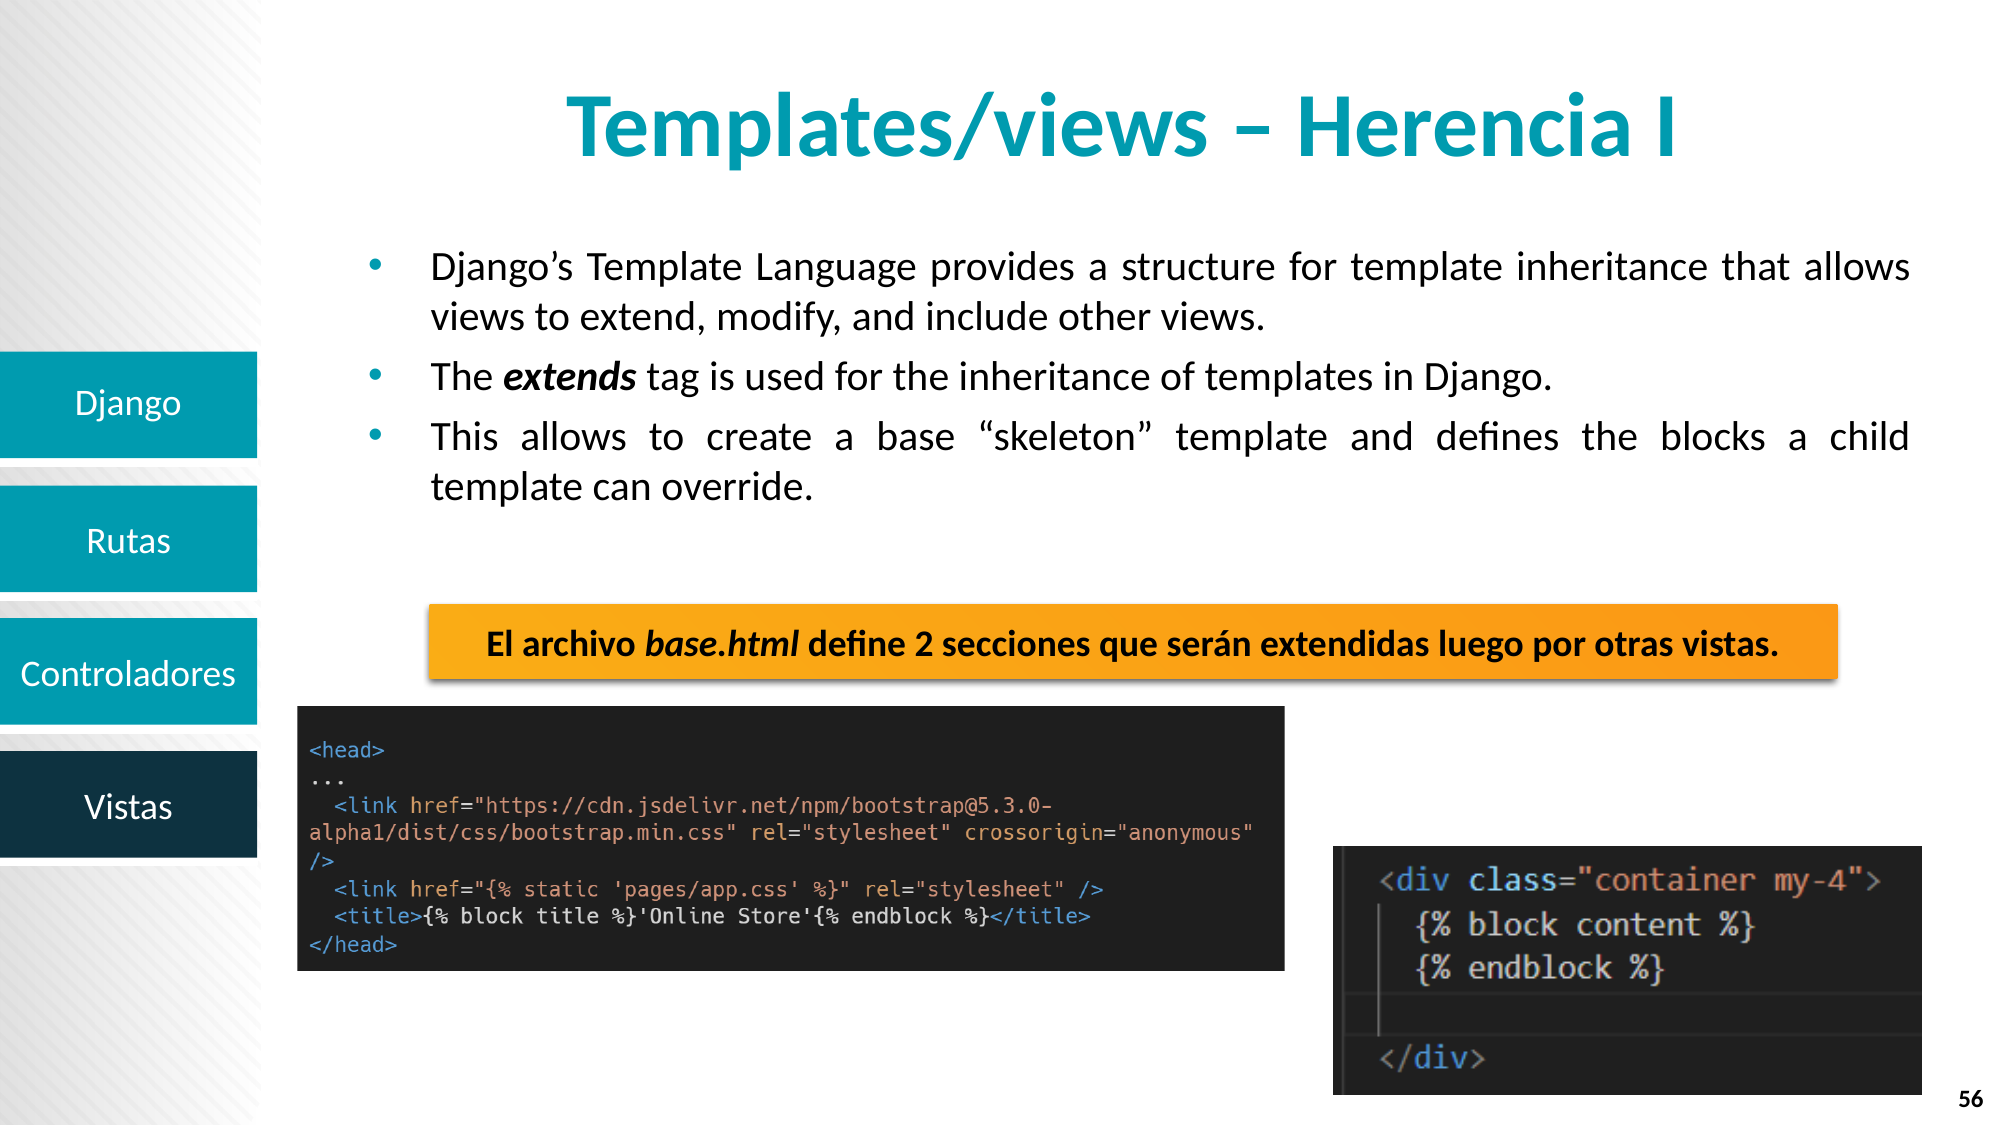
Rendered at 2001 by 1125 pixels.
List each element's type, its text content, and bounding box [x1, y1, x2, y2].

picture [1333, 846, 1922, 1095]
title Templates/views – Herencia I [340, 36, 1927, 204]
text_box El archivo base.html define 2 secciones que serán extendidas luego por otras vistas. [429, 604, 1838, 679]
picture [297, 706, 1285, 971]
text_box Django [25, 371, 232, 430]
list Django’s Template Language provides a structure for template inheritance that allows views to extend, modify, and include other views. The extends tag is used for the inheritance of templates in Django. This allows to create a base “skeleton” template and defines the blocks a child template can override. [340, 231, 1927, 605]
slide_number 56 [1921, 1072, 2000, 1124]
